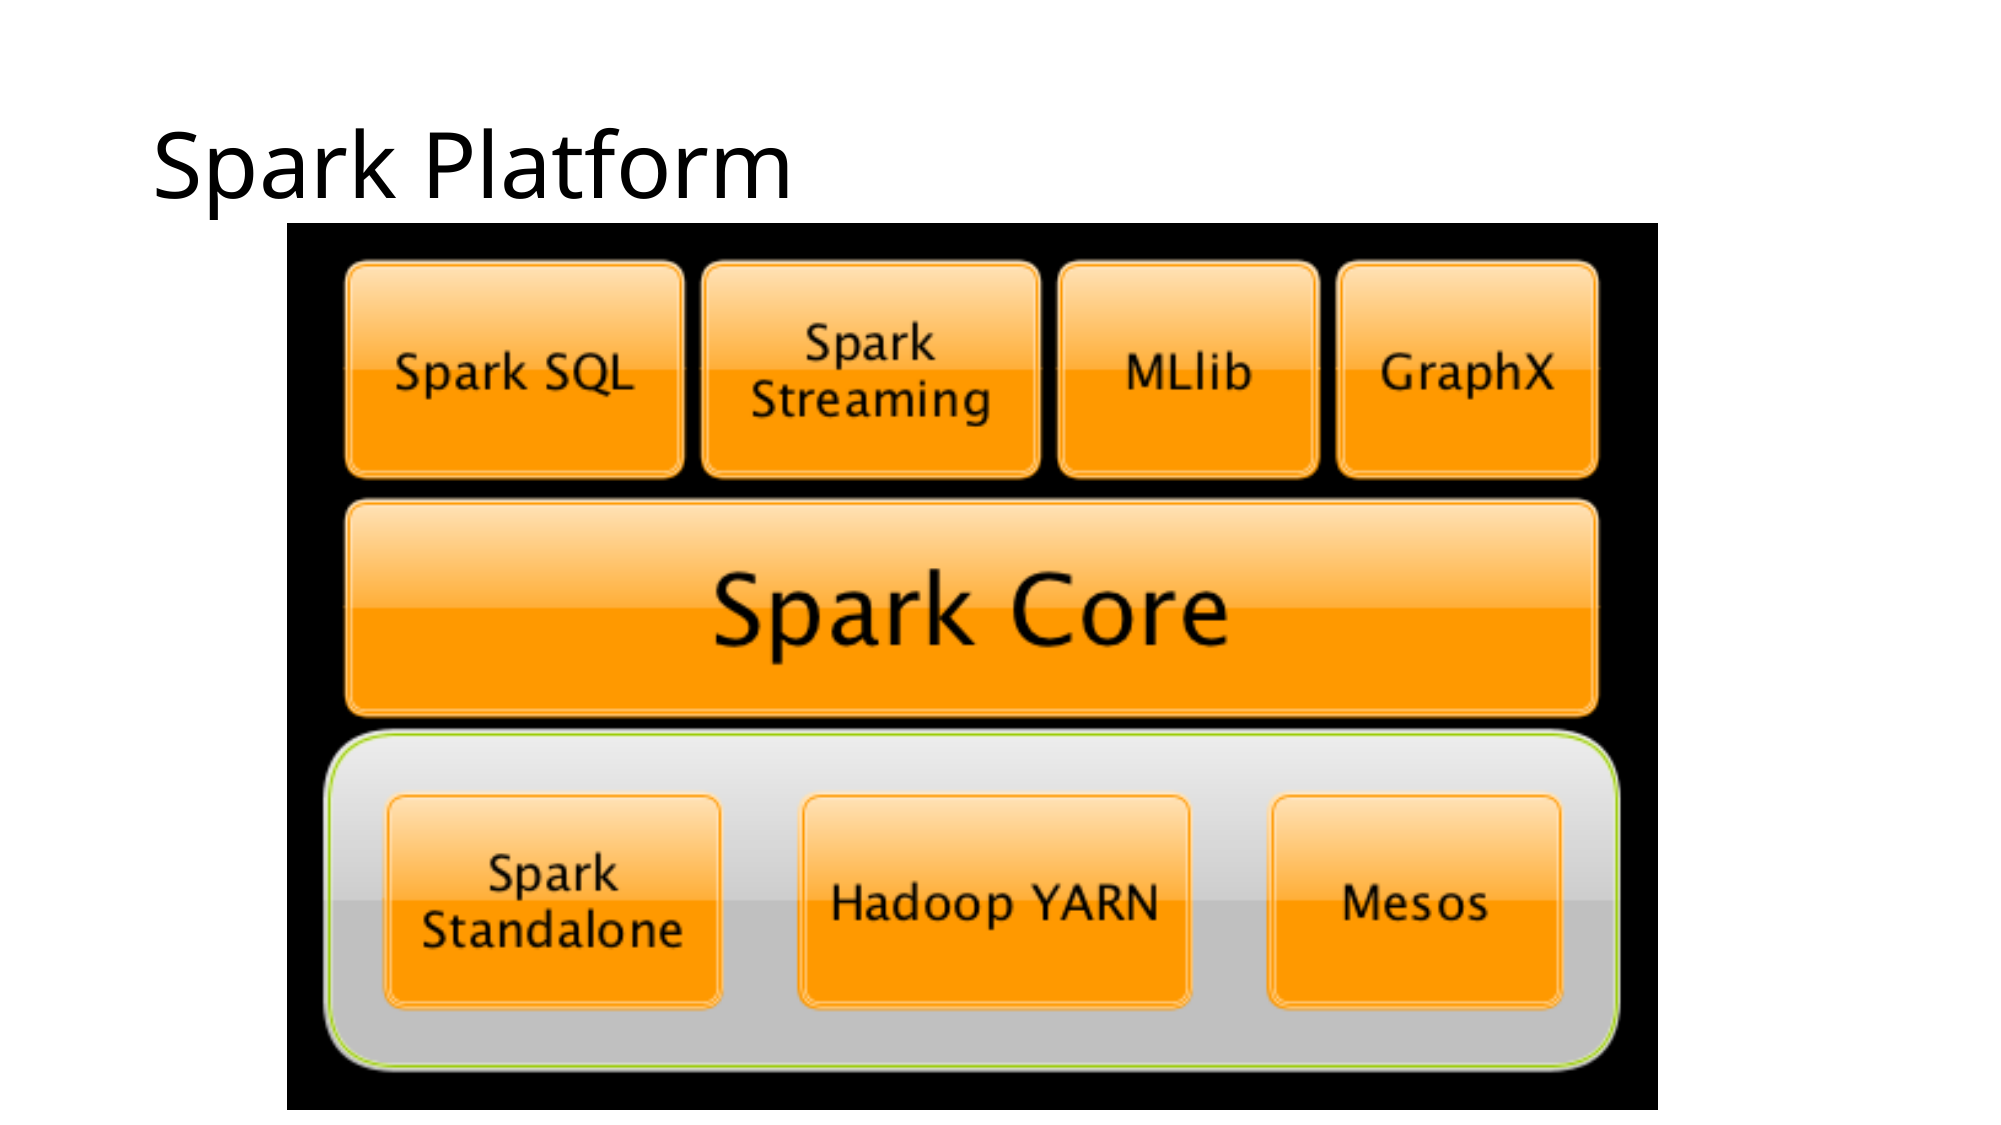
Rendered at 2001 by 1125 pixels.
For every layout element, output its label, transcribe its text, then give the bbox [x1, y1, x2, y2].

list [286, 223, 1658, 1110]
title Spark Platform [137, 59, 1863, 278]
